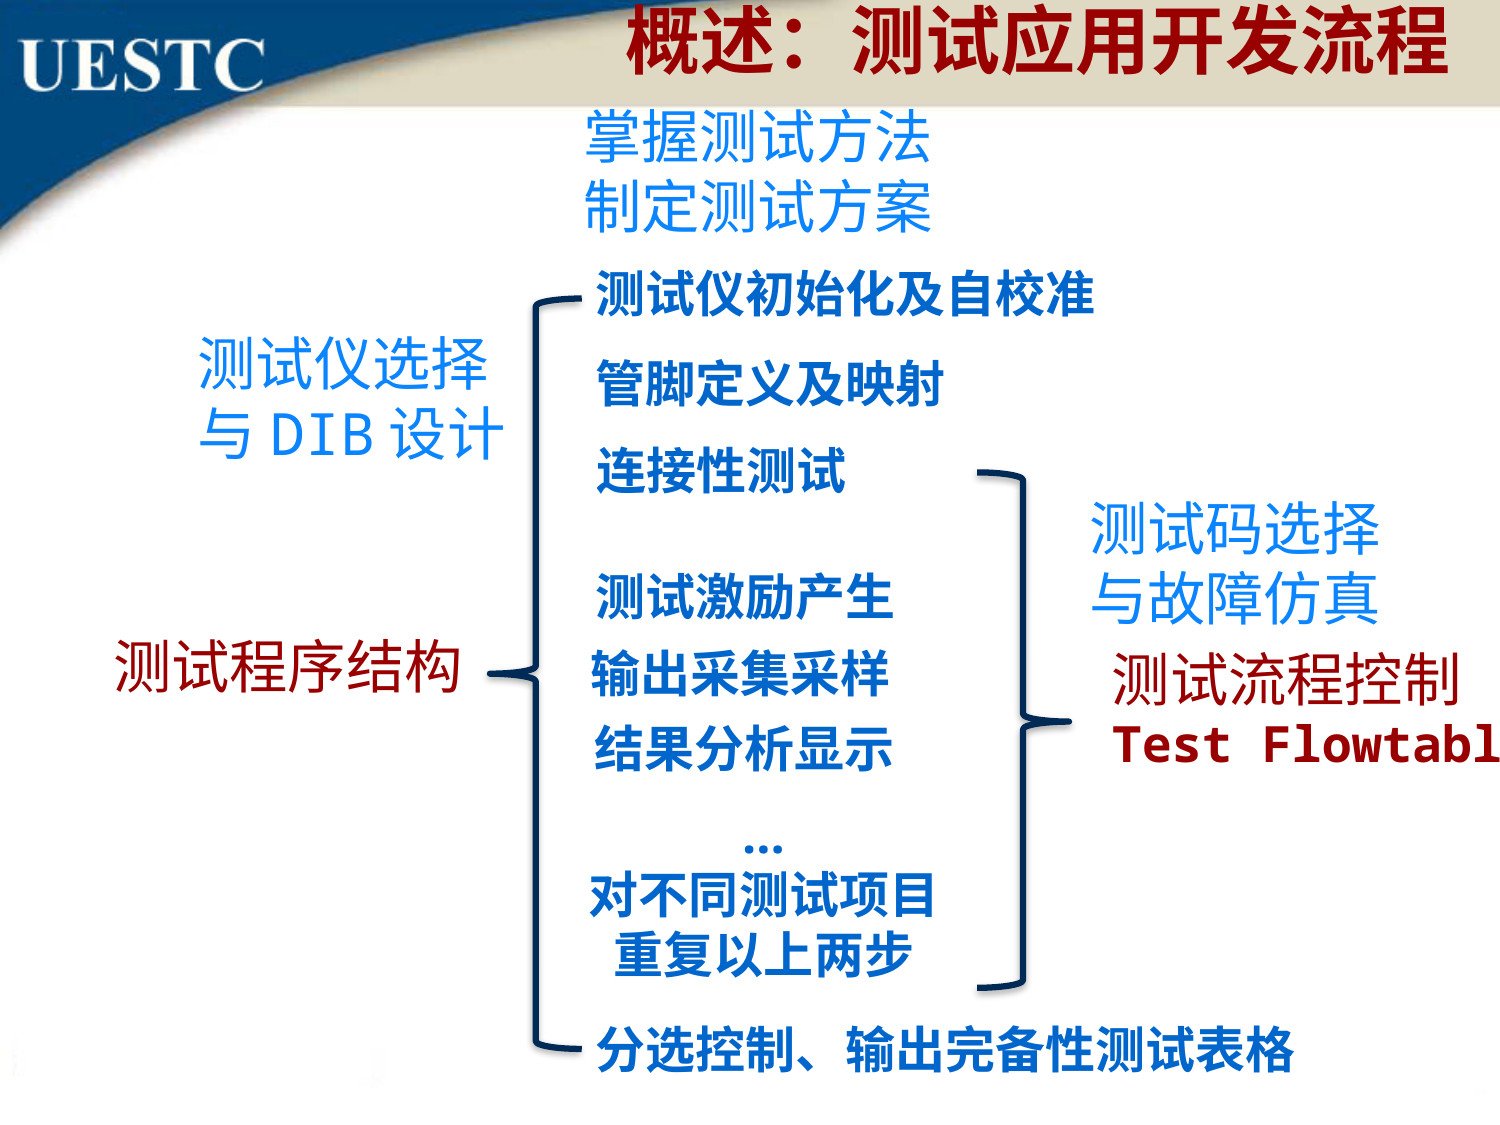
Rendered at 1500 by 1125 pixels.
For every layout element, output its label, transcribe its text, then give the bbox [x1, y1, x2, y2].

text_box 掌握测试方法制定测试方案 [568, 93, 981, 248]
picture [0, 0, 1500, 1125]
text_box 概述：测试应用开发流程 [535, 0, 1500, 115]
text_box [98, 255, 1500, 1087]
